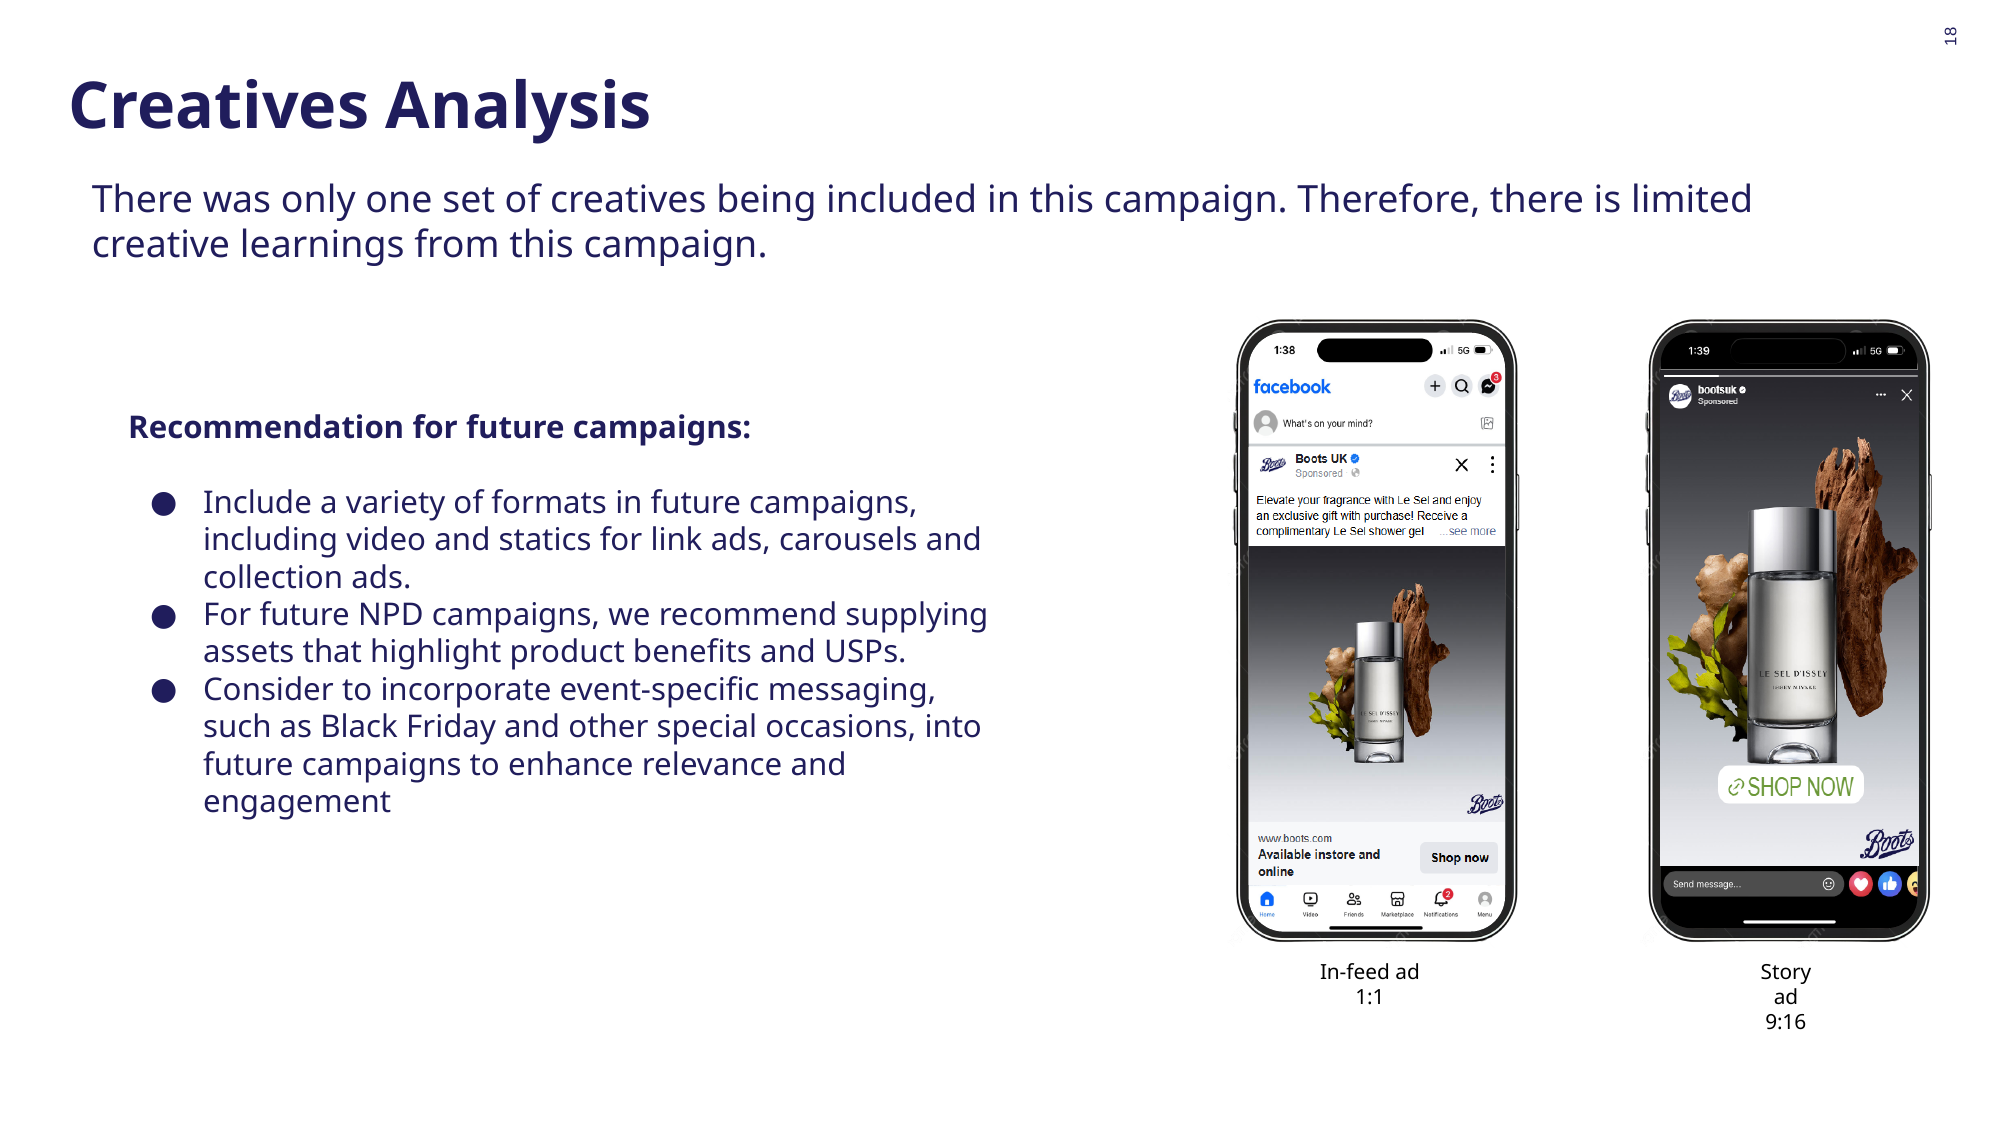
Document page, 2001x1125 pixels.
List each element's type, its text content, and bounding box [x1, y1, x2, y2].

text_box There was only one set of creatives being included in this campaign. Therefore, there is limited creative learnings from this campaign. [76, 160, 1908, 235]
text_box Story ad 9:16 [1730, 956, 1841, 1042]
picture [1639, 316, 1932, 949]
text_box In-feed ad 1:1 [1298, 956, 1442, 1017]
slide_number ‹#› [1623, 27, 2000, 102]
picture [1227, 316, 1520, 949]
text_box Recommendation for future campaigns: Include a variety of formats in future campaigns, including video and statics for link ads, carousels and collection ads. For future NPD campaigns, we recommend supplying assets that highlight product benefits and USPs. Consider to incorporate event-specific messaging, such as Black Friday and other special occasions, into future campaigns to enhance relevance and engagement [113, 392, 1023, 683]
title Creatives Analysis [68, 72, 1877, 261]
